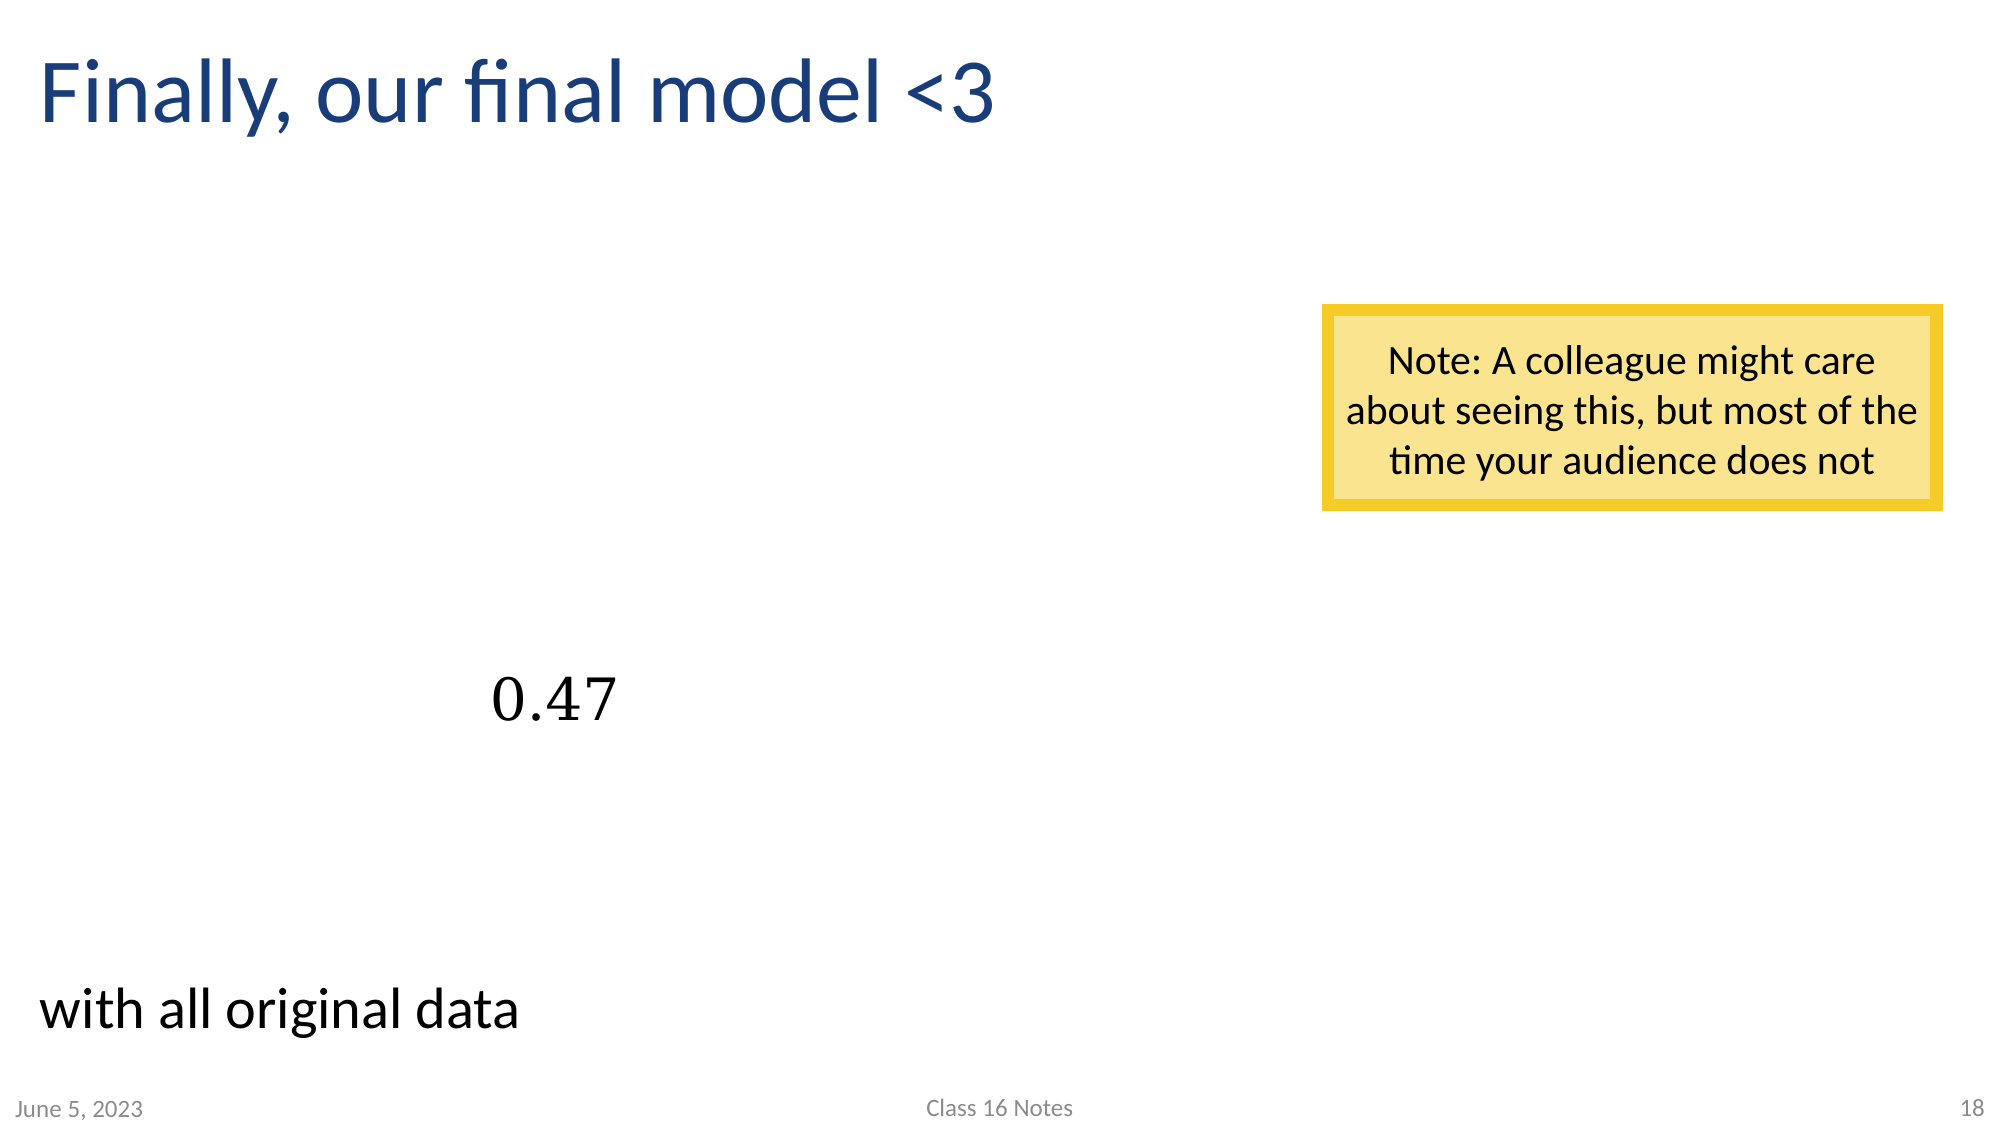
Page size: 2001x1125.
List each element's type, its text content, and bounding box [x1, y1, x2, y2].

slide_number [0, 1089, 450, 1125]
footer Class 16 Notes [662, 1087, 1338, 1125]
slide_number 18 [1550, 1087, 2000, 1125]
title Finally, our final model <3 [24, 24, 1975, 163]
text_box Note: A colleague might care about seeing this, but most of the time your audience does not [1327, 309, 1937, 506]
